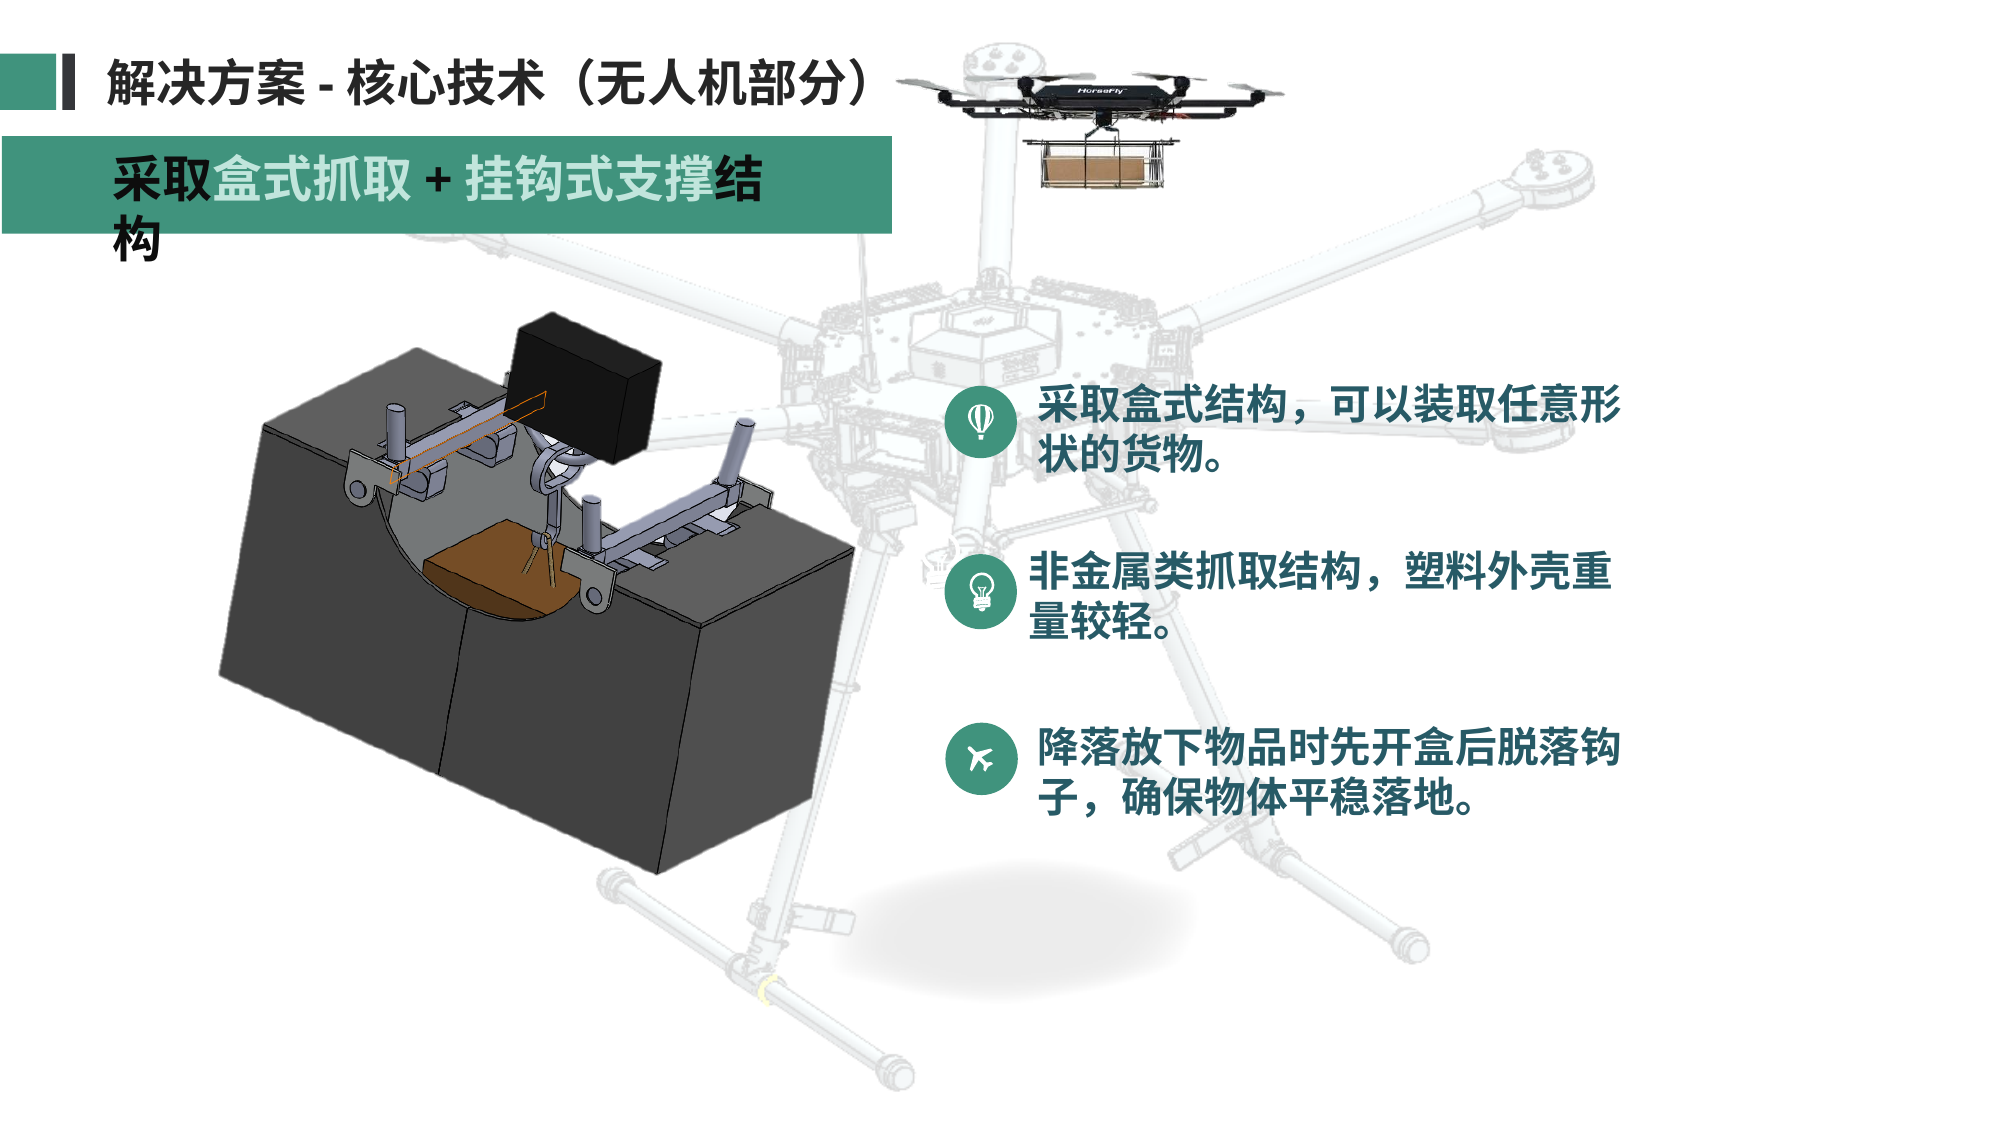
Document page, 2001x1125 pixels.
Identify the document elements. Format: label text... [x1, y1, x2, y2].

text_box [944, 385, 1018, 459]
text_box [1, 136, 142, 234]
picture [148, 0, 1887, 1125]
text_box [945, 722, 1019, 796]
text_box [0, 53, 76, 111]
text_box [944, 553, 1018, 630]
text_box 解决方案-核心技术（无人机部分） [92, 43, 142, 119]
text_box 采取盒式抓取+挂钩式支撑结构 [92, 137, 142, 234]
